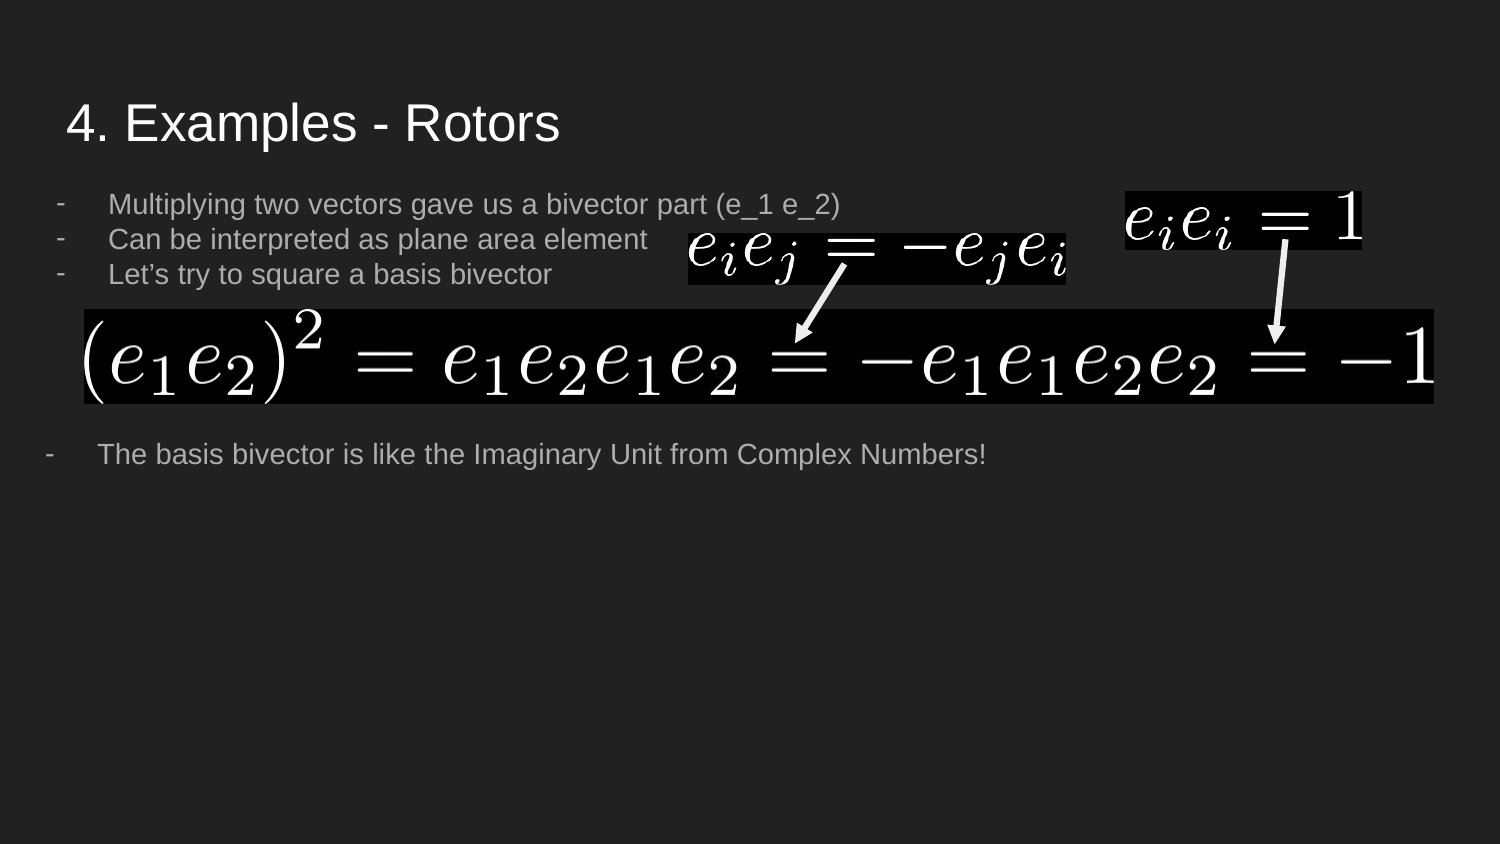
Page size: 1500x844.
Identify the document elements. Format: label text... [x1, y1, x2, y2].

title 4. Examples - Rotors [51, 72, 1449, 167]
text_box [1274, 238, 1286, 345]
picture [1125, 191, 1362, 250]
text_box The basis bivector is like the Imaginary Unit from Complex Numbers! [7, 420, 1493, 486]
picture [83, 309, 1434, 404]
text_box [794, 263, 845, 344]
picture [688, 233, 1067, 286]
text_box Multiplying two vectors gave us a bivector part (e_1 e_2) Can be interpreted as plane area element Let’s try to square a basis bivector [18, 170, 1482, 305]
